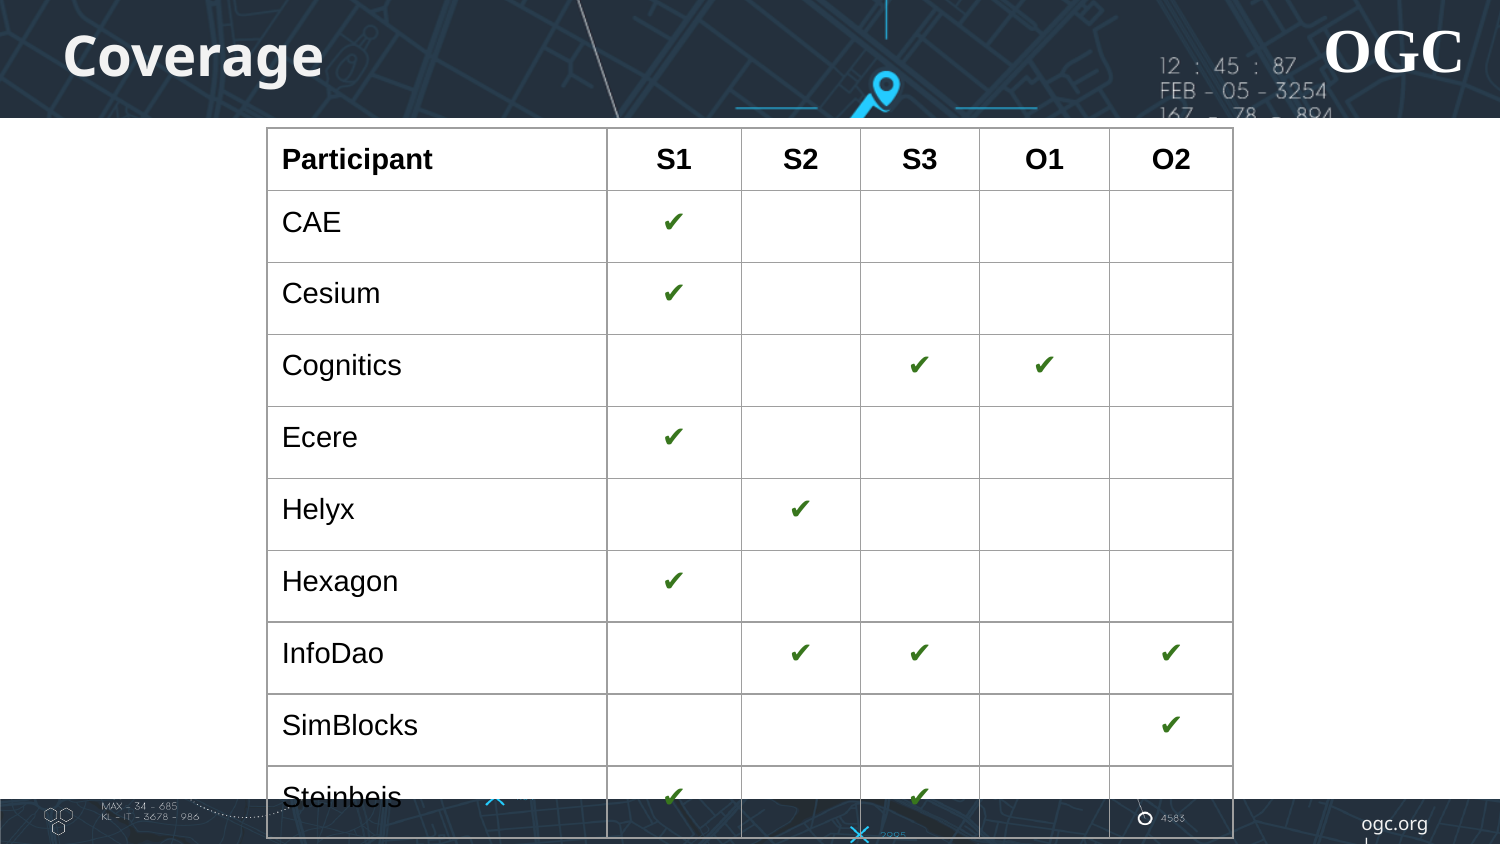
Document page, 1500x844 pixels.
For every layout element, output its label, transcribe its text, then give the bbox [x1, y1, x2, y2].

table_cell [980, 767, 1109, 837]
table_cell ✔ [980, 335, 1109, 406]
table_cell ✔ [608, 767, 741, 837]
table_cell [608, 695, 741, 765]
table_cell SimBlocks [268, 695, 606, 765]
table_cell [742, 767, 860, 837]
table_cell [608, 479, 741, 550]
table_cell Cognitics [268, 335, 606, 406]
table_header O2 [1110, 129, 1232, 190]
table_cell [861, 191, 979, 262]
table_cell [742, 335, 860, 406]
table_cell [861, 263, 979, 334]
table_cell ✔ [861, 767, 979, 837]
table_cell ✔ [608, 263, 741, 334]
table_header S2 [742, 129, 860, 190]
table_cell Steinbeis [268, 767, 606, 837]
table_cell [980, 407, 1109, 478]
table_cell [861, 551, 979, 621]
table_cell [1110, 263, 1232, 334]
table_cell Helyx [268, 479, 606, 550]
table_header S3 [861, 129, 979, 190]
table_cell Cesium [268, 263, 606, 334]
table_cell [742, 191, 860, 262]
table_cell ✔ [742, 479, 860, 550]
table_cell [980, 263, 1109, 334]
table_cell [742, 551, 860, 621]
table_cell [608, 623, 741, 693]
table_cell ✔ [608, 407, 741, 478]
table_cell [608, 335, 741, 406]
table_cell [980, 191, 1109, 262]
table_cell [980, 551, 1109, 621]
table_cell [742, 263, 860, 334]
table_cell CAE [268, 191, 606, 262]
table_cell [1110, 479, 1232, 550]
table_cell ✔ [1110, 695, 1232, 765]
table_cell [1110, 407, 1232, 478]
table_cell ✔ [861, 335, 979, 406]
table_cell [861, 479, 979, 550]
table_cell ✔ [608, 551, 741, 621]
title Coverage [51, 11, 1449, 106]
table_cell [980, 479, 1109, 550]
table_cell [861, 695, 979, 765]
table_cell Ecere [268, 407, 606, 478]
table_cell [1110, 551, 1232, 621]
table_cell [980, 623, 1109, 693]
table_cell [1110, 191, 1232, 262]
picture [38, 801, 79, 842]
table_cell InfoDao [268, 623, 606, 693]
table_cell ✔ [742, 623, 860, 693]
table_cell ✔ [861, 623, 979, 693]
table_header Participant [268, 129, 606, 190]
table_header O1 [980, 129, 1109, 190]
table_cell [742, 695, 860, 765]
table_cell ✔ [608, 191, 741, 262]
table_cell [861, 407, 979, 478]
table_cell Hexagon [268, 551, 606, 621]
table_cell [1110, 767, 1232, 837]
table_cell [980, 695, 1109, 765]
table_header S1 [608, 129, 741, 190]
table_cell [742, 407, 860, 478]
table_cell ✔ [1110, 623, 1232, 693]
table_cell [1110, 335, 1232, 406]
